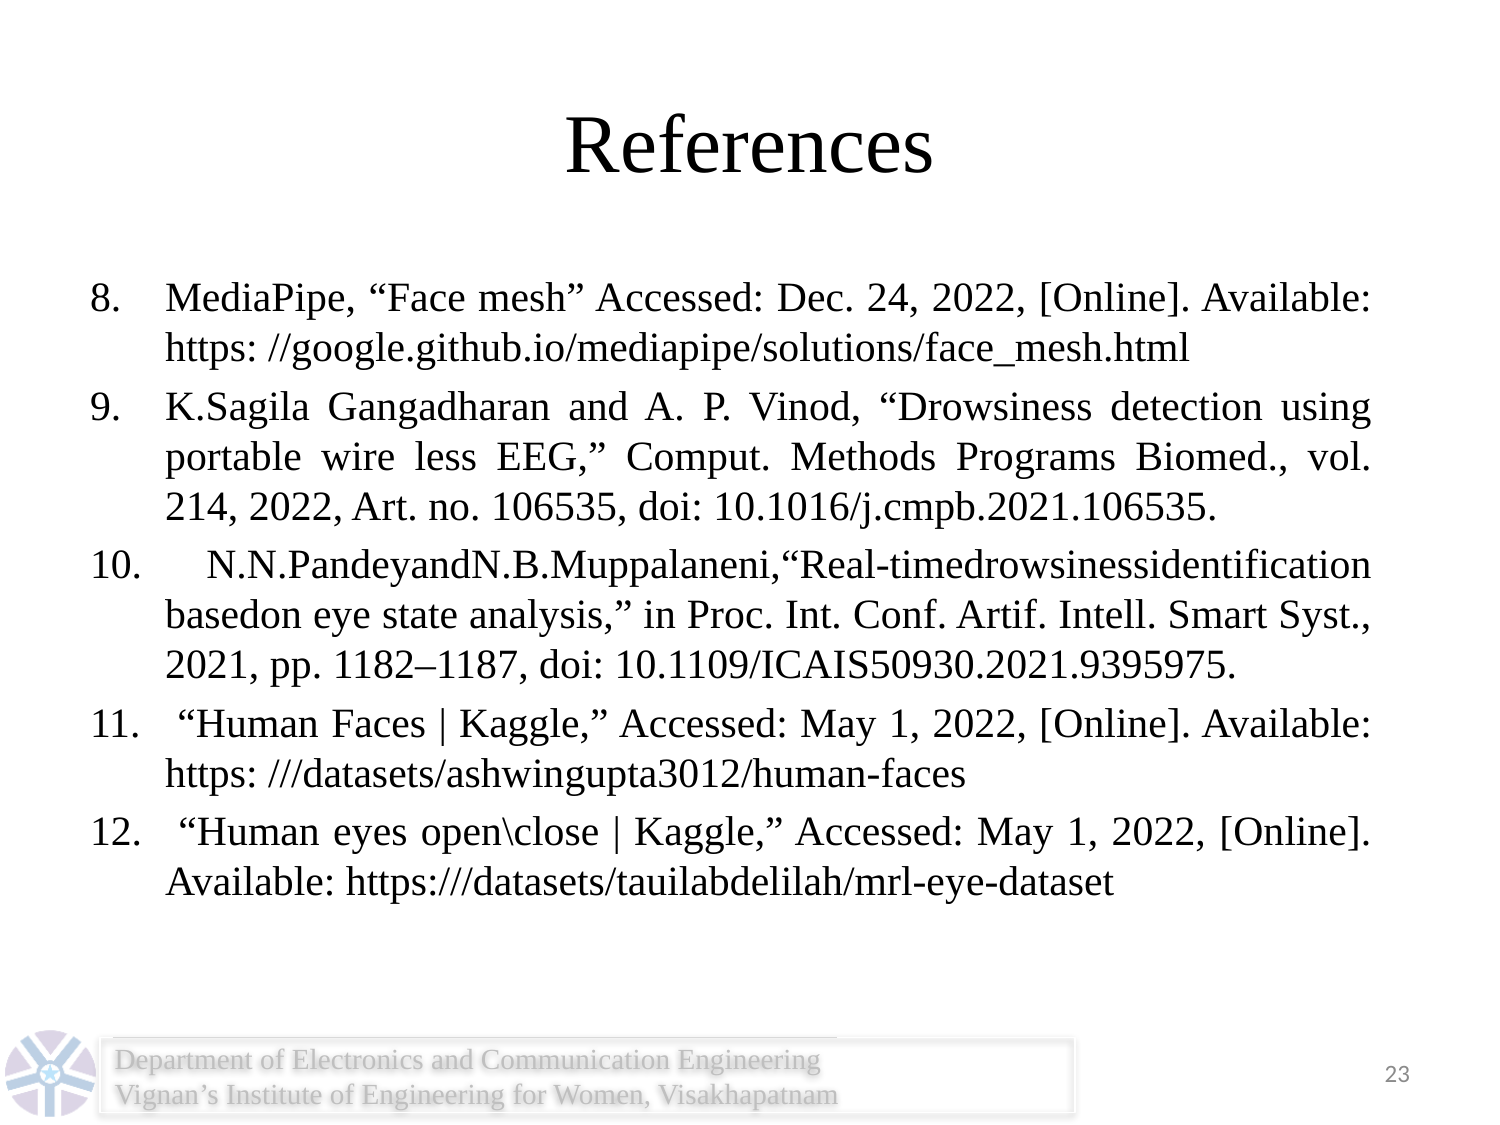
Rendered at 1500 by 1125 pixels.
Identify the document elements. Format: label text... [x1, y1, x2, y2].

list MediaPipe, “Face mesh” Accessed: Dec. 24, 2022, [Online]. Available: https: //google.github.io/mediapipe/solutions/face_mesh.html K.Sagila Gangadharan and A. P. Vinod, “Drowsiness detection using portable wire less EEG,” Comput. Methods Programs Biomed., vol. 214, 2022, Art. no. 106535, doi: 10.1016/j.cmpb.2021.106535. N.N.PandeyandN.B.Muppalaneni,“Real-timedrowsinessidentification basedon eye state analysis,” in Proc. Int. Conf. Artif. Intell. Smart Syst., 2021, pp. 1182–1187, doi: 10.1109/ICAIS50930.2021.9395975. “Human Faces | Kaggle,” Accessed: May 1, 2022, [Online]. Available: https: ///datasets/ashwingupta3012/human-faces “Human eyes open\close | Kaggle,” Accessed: May 1, 2022, [Online]. Available: https:///datasets/tauilabdelilah/mrl-eye-dataset [75, 262, 1388, 1005]
title References [75, 45, 1425, 233]
slide_number 23 [1074, 1042, 1425, 1103]
